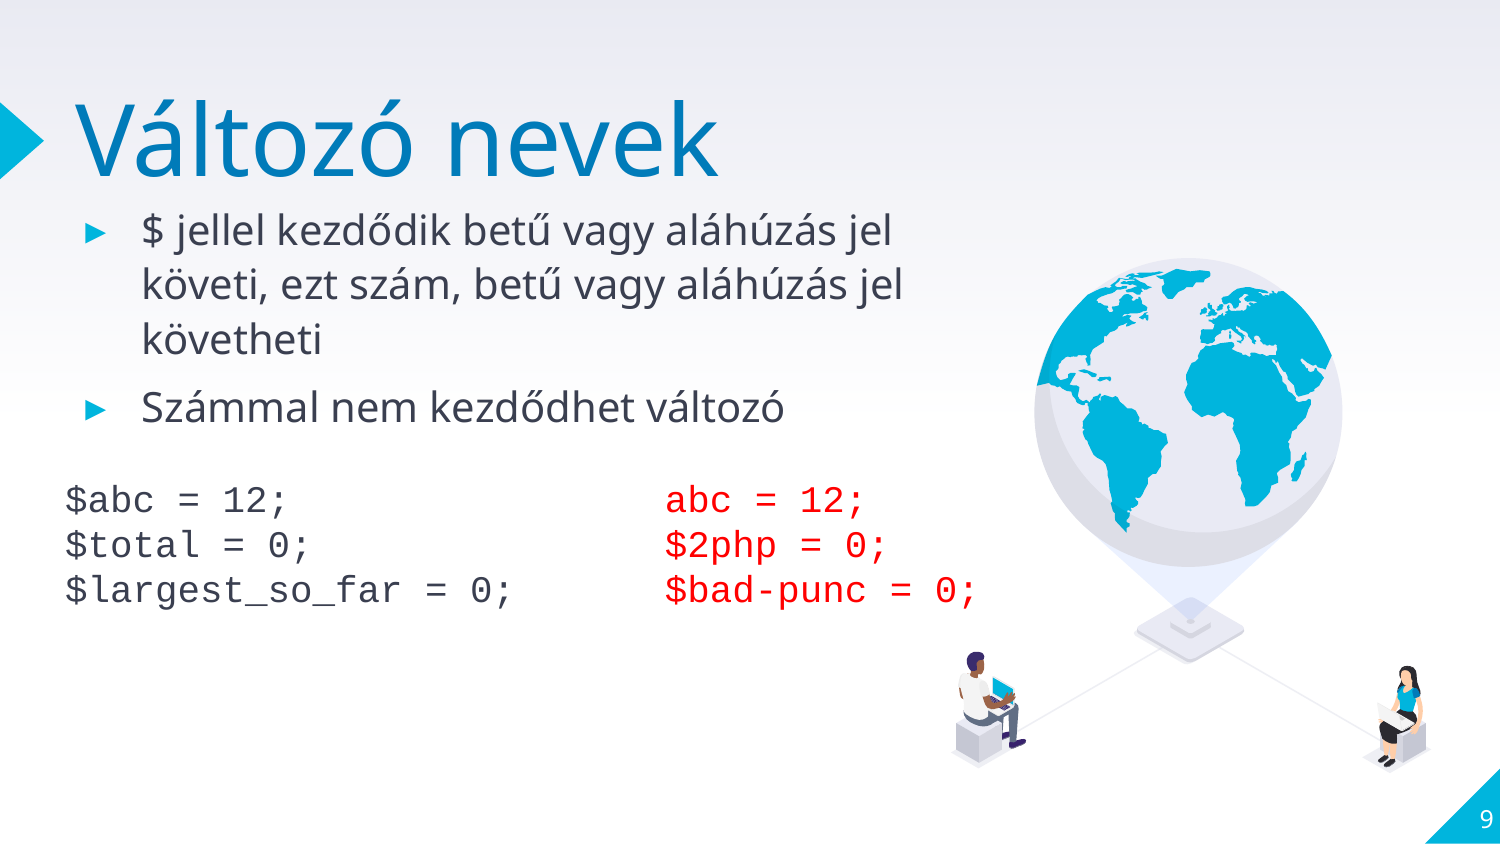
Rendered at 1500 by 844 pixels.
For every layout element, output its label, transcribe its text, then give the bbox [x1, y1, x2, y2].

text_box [950, 257, 1432, 774]
slide_number 9 [1418, 760, 1494, 838]
text_box $abc = 12; $total = 0; $largest_so_far = 0; [60, 467, 536, 618]
list $ jellel kezdődik betű vagy aláhúzás jel követi, ezt szám, betű vagy aláhúzás jel követheti Számmal nem kezdődhet változó [66, 198, 992, 509]
text_box abc = 12; $2php = 0; $bad-punc = 0; [660, 467, 945, 618]
title Változó nevek [75, 99, 1001, 256]
